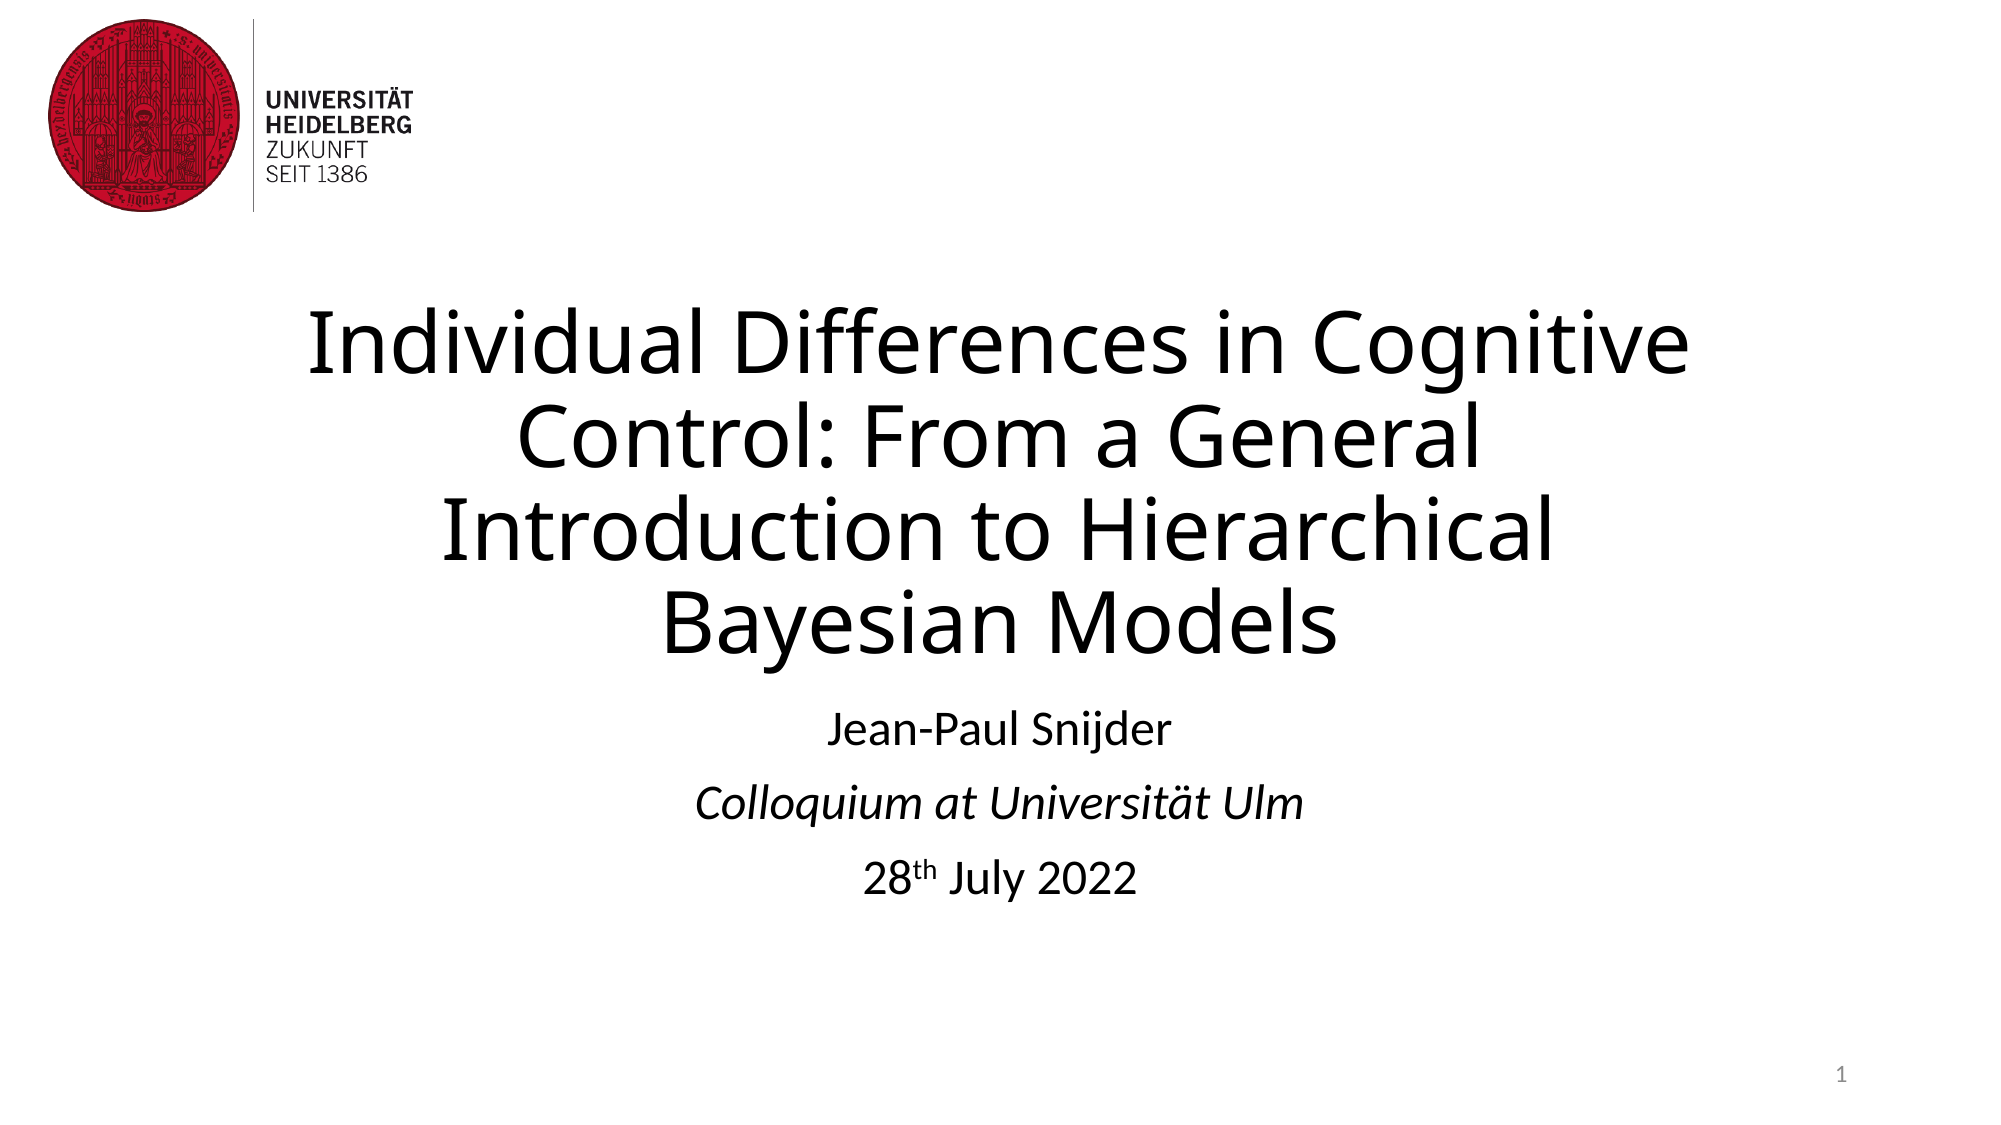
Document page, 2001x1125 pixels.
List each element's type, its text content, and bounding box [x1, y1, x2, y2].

title Individual Differences in Cognitive Control: From a General Introduction to Hierarchical Bayesian Models [249, 287, 1750, 680]
picture [48, 19, 413, 212]
slide_number 1 [1412, 1042, 1863, 1103]
subtitle Jean-Paul Snijder Colloquium at Universität Ulm 28th July 2022 [249, 694, 1750, 967]
